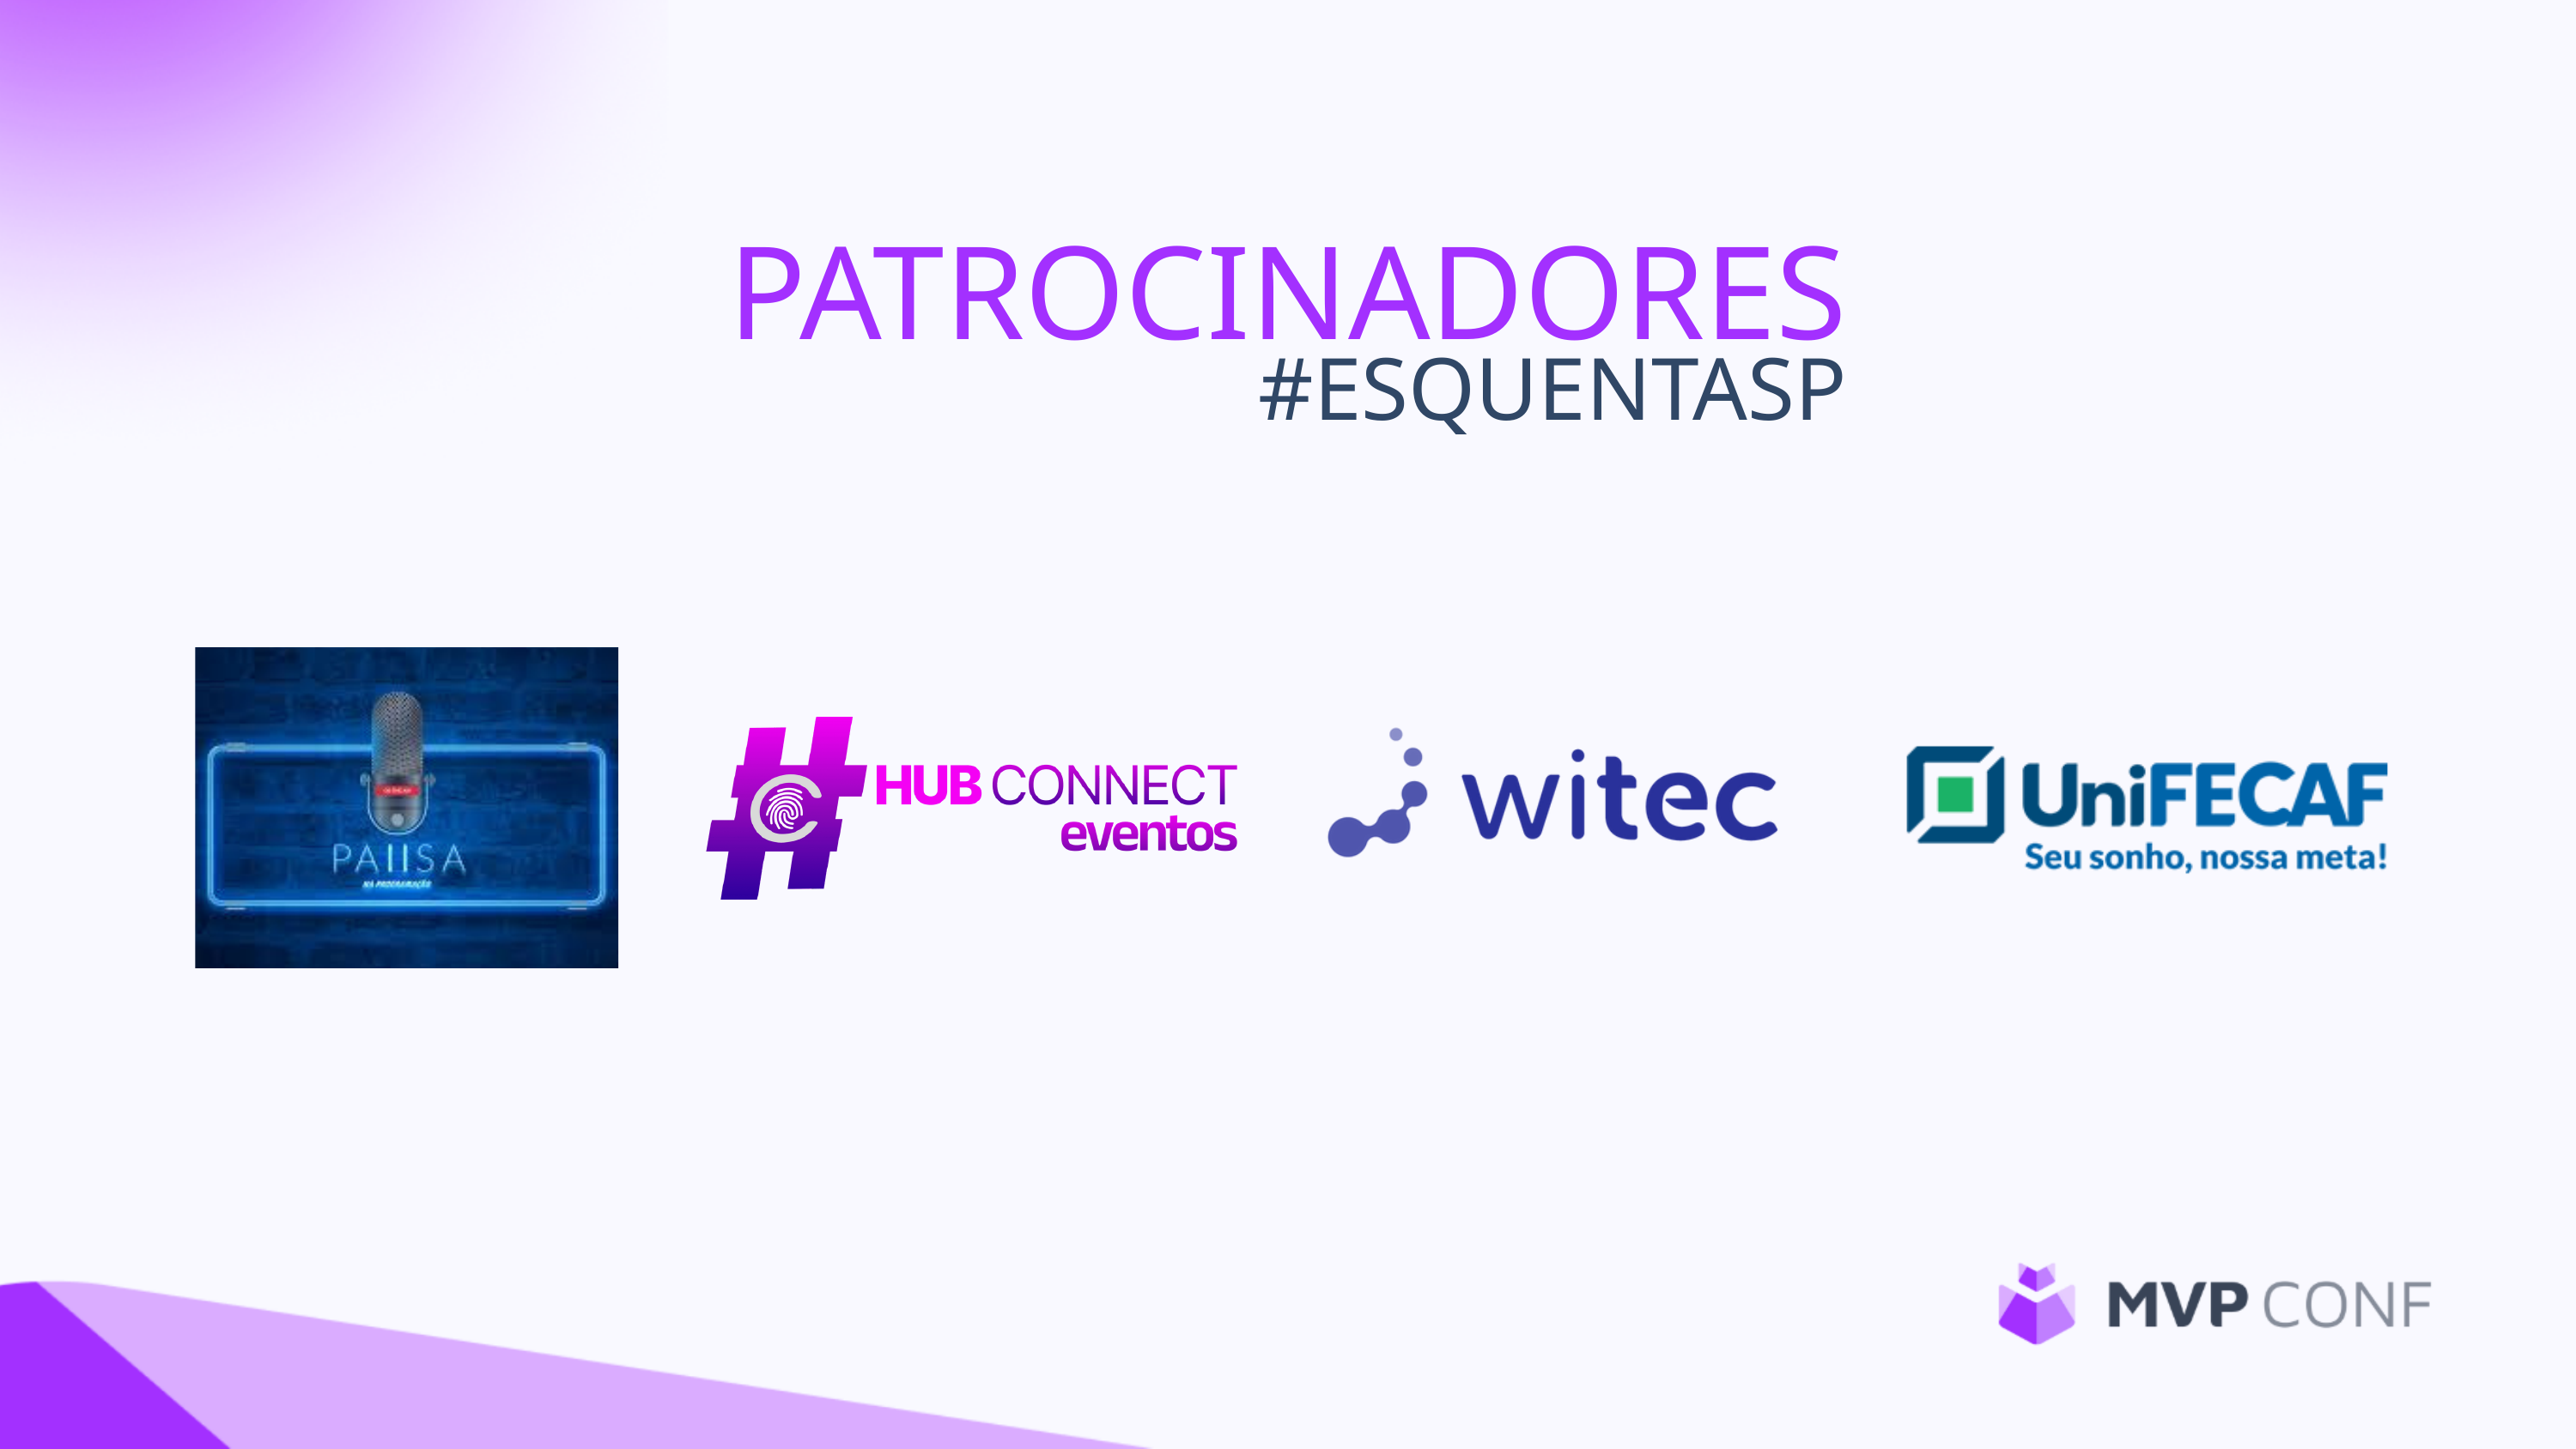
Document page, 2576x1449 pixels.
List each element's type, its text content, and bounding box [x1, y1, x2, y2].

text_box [195, 647, 619, 969]
text_box [0, 0, 2576, 1449]
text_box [1895, 726, 2400, 890]
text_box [706, 716, 1240, 900]
text_box PATROCINADORES [581, 223, 1995, 366]
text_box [1268, 694, 1838, 900]
text_box #ESQUENTASP [1232, 343, 1874, 439]
